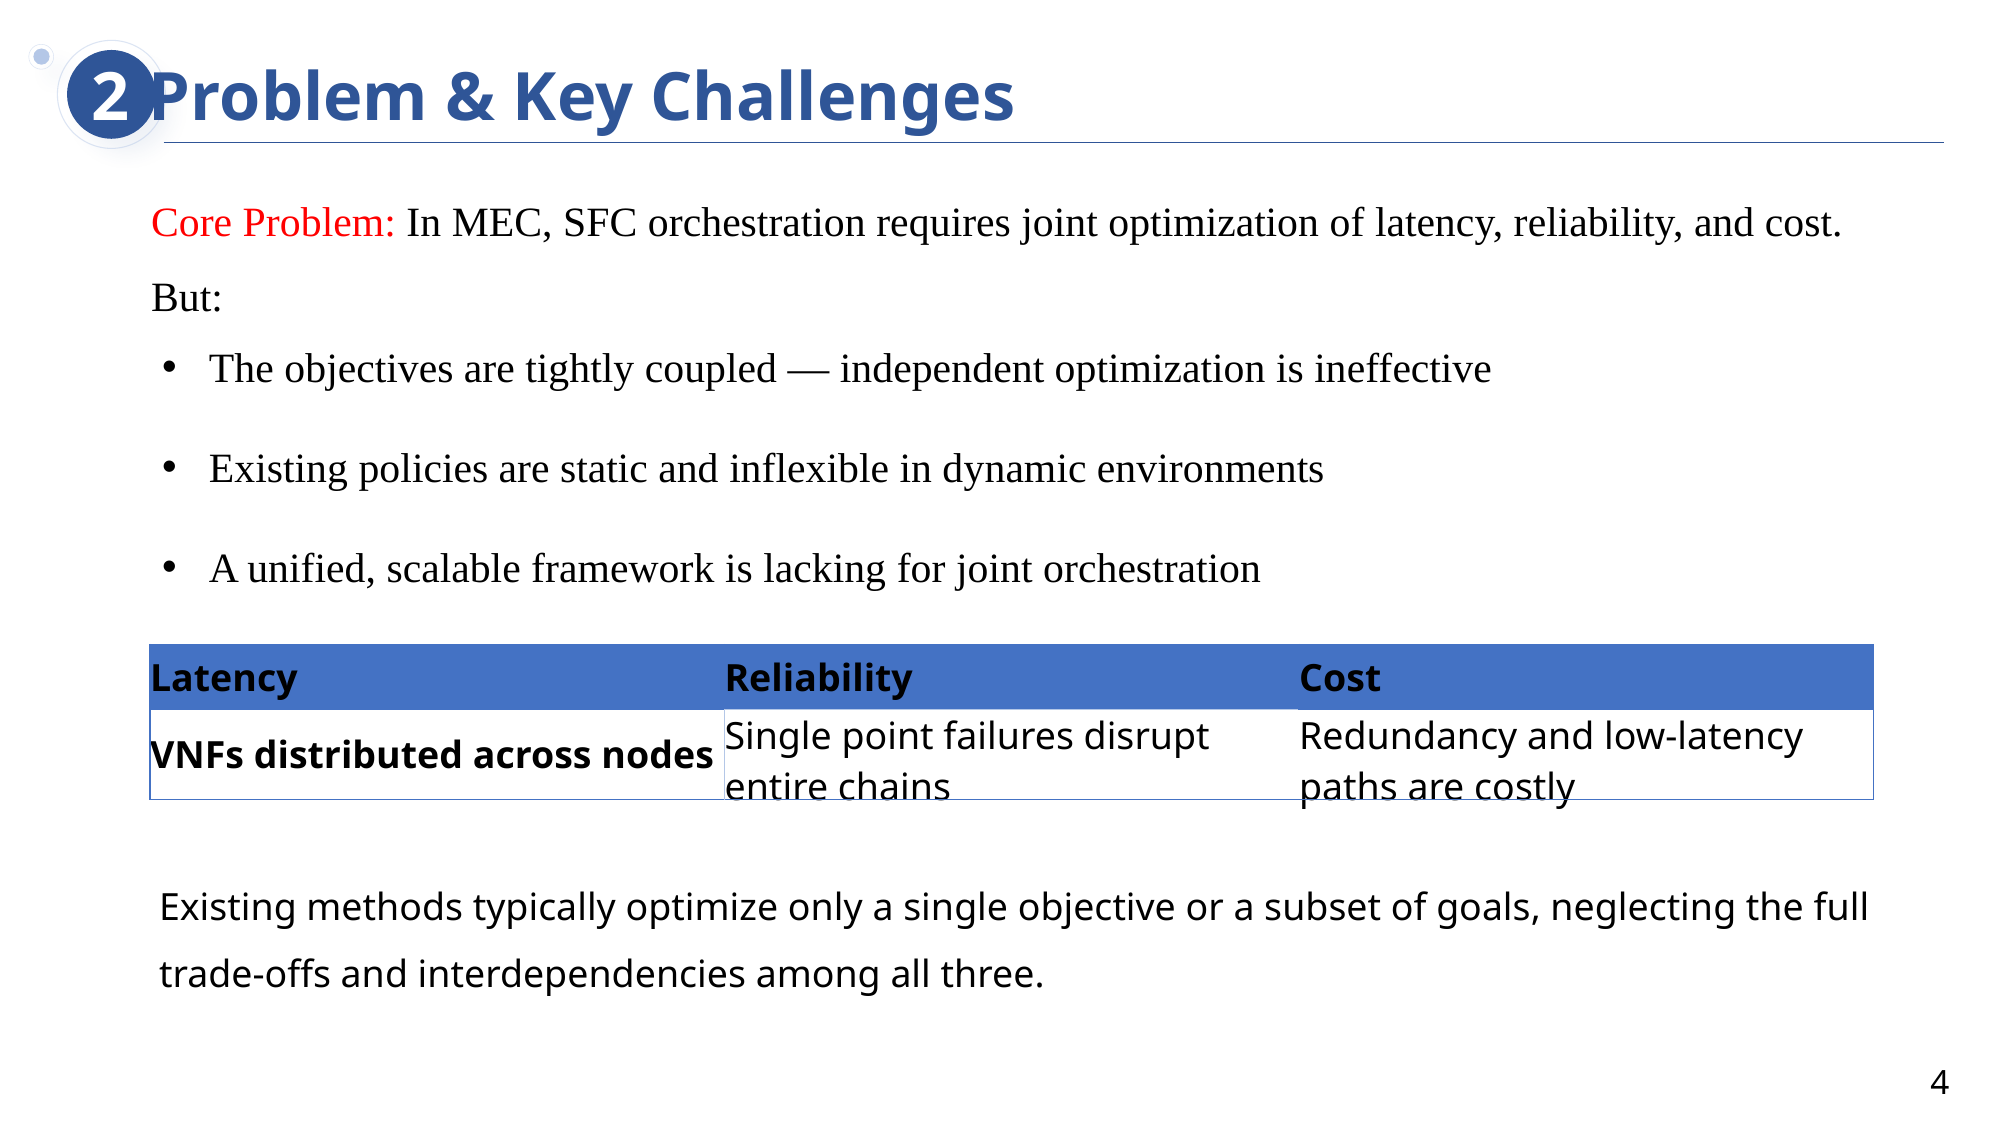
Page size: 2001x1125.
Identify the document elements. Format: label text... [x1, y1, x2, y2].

table_cell Single point failures disrupt entire chains [725, 710, 1299, 799]
text_box The objectives are tightly coupled — independent optimization is ineffective Existing policies are static and inflexible in dynamic environments A unified, scalable framework is lacking for joint orchestration [147, 333, 1850, 633]
text_box 2 [76, 46, 134, 141]
table_header Latency [151, 645, 724, 709]
text_box Existing methods typically optimize only a single objective or a subset of goals, neglecting the full trade-offs and interdependencies among all three. [144, 852, 1898, 1003]
table_cell VNFs distributed across nodes [151, 710, 724, 799]
table_cell Redundancy and low-latency paths are costly [1299, 710, 1873, 799]
text_box Core Problem: In MEC, SFC orchestration requires joint optimization of latency, reliability, and cost. But: [136, 162, 1916, 310]
table_header Cost [1300, 645, 1873, 709]
text_box Problem & Key Challenges [134, 46, 1031, 141]
table_header Reliability [725, 645, 1298, 709]
